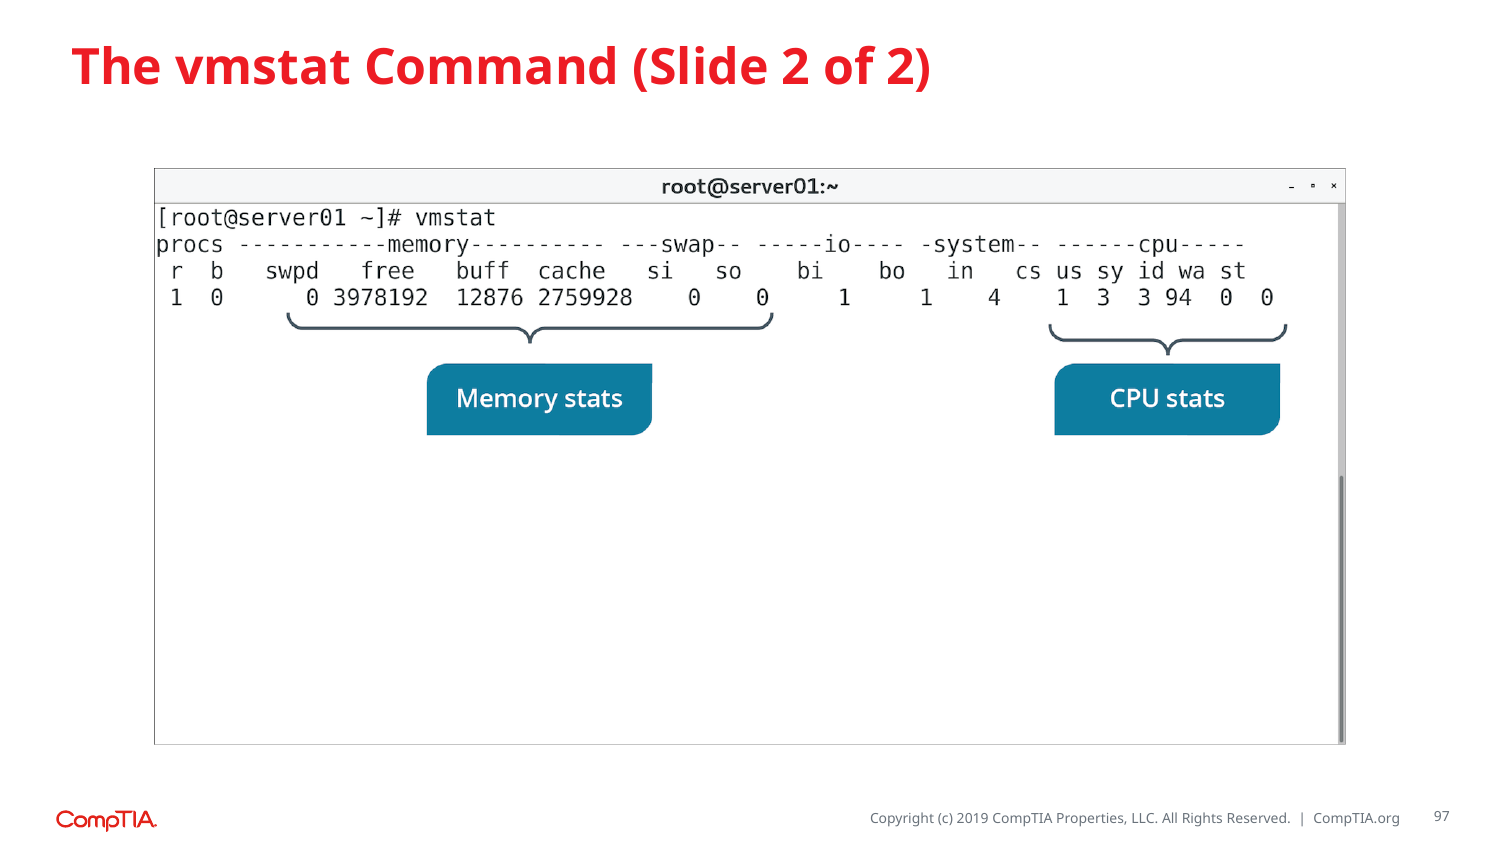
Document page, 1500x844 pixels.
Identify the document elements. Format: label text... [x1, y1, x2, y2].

slide_number 97 [1407, 800, 1450, 835]
title The vmstat Command (Slide 2 of 2) [56, 12, 1444, 117]
picture [154, 167, 1346, 745]
